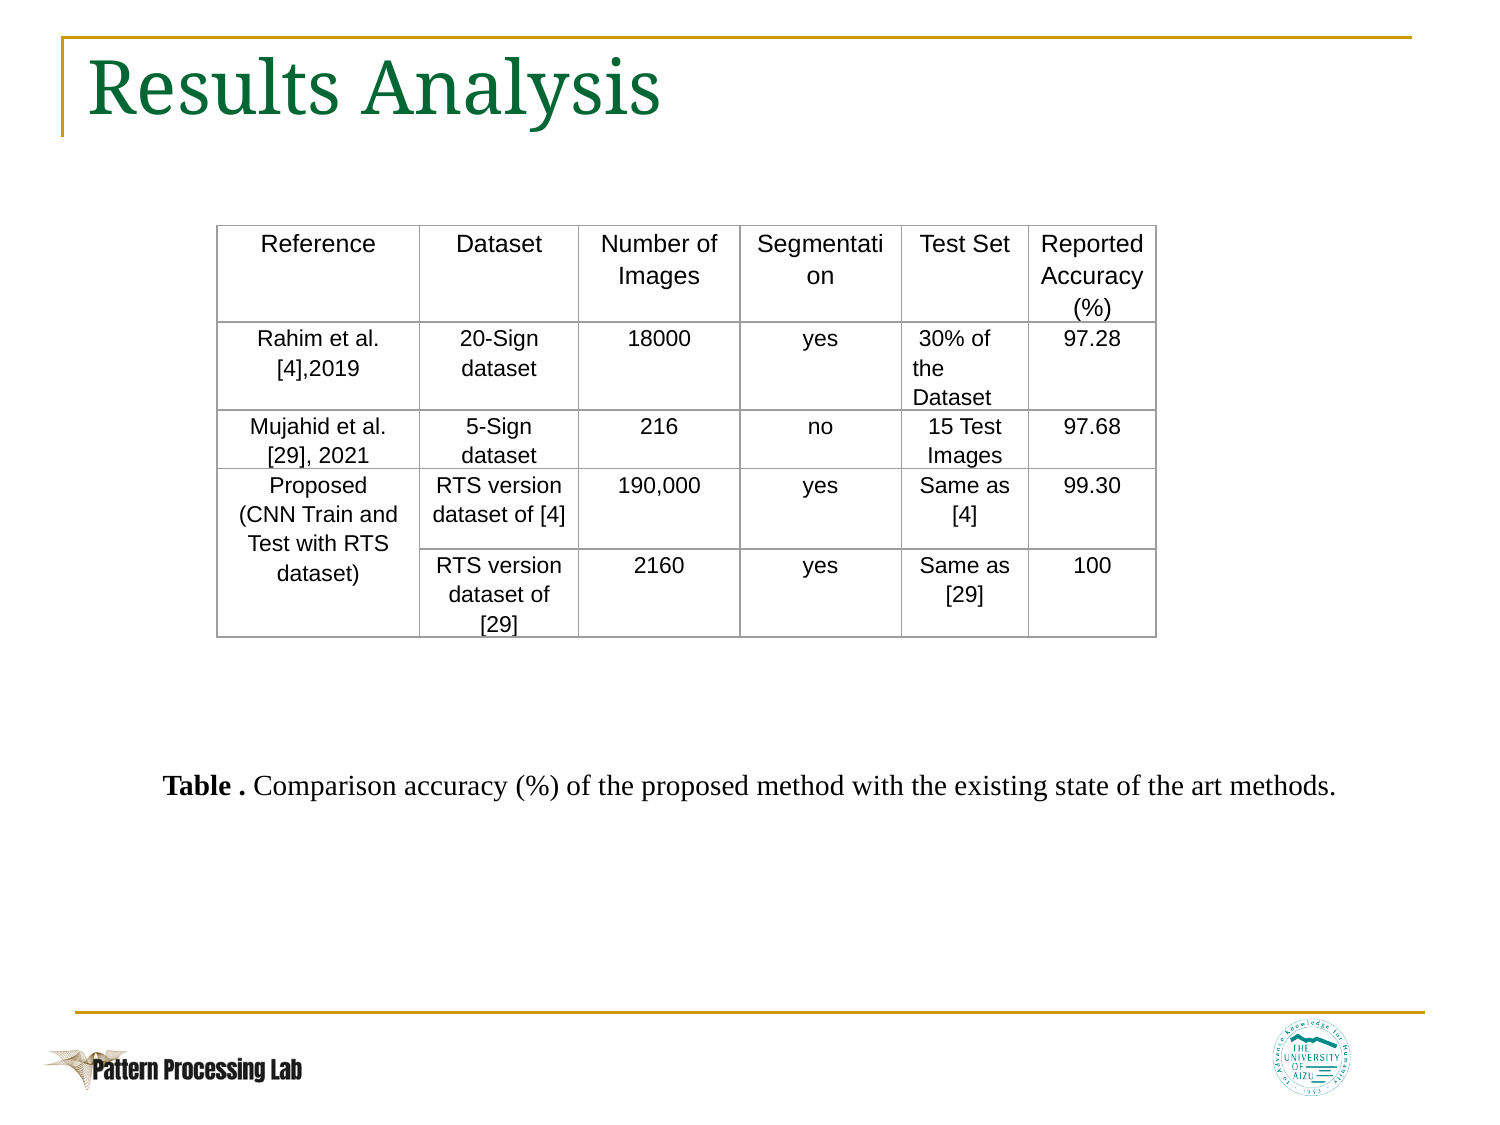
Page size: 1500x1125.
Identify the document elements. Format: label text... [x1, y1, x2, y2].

table_header Reported Accuracy (%) [1029, 226, 1155, 321]
table_cell Same as [4] [902, 469, 1028, 548]
table_cell Rahim et al. [4],2019 [218, 323, 419, 409]
table_cell 216 [579, 411, 739, 468]
table_cell 97.28 [1029, 323, 1155, 409]
table_cell yes [741, 469, 901, 548]
table_cell RTS version dataset of [4] [420, 469, 578, 548]
table_cell 5-Sign dataset [420, 411, 578, 468]
table_cell 2160 [579, 550, 739, 636]
table_cell 18000 [579, 323, 739, 409]
table_cell yes [741, 323, 901, 409]
table_header Segmentation [741, 226, 901, 321]
text_box Table . Comparison accuracy (%) of the proposed method with the existing state of the art methods. [136, 753, 1363, 809]
table_header Reference [218, 226, 419, 321]
table_cell 20-Sign dataset [420, 323, 578, 409]
picture [1269, 1016, 1354, 1099]
table_cell Mujahid et al. [29], 2021 [218, 411, 419, 468]
table_header Test Set [902, 226, 1028, 321]
table_cell RTS version dataset of [29] [420, 550, 578, 636]
picture [40, 1046, 308, 1093]
table_cell 97.68 [1029, 411, 1155, 468]
table_cell Proposed (CNN Train and Test with RTS dataset) [218, 469, 419, 636]
table_header Dataset [420, 226, 578, 321]
table_cell 30% of the Dataset [902, 323, 1028, 409]
table_cell 190,000 [579, 469, 739, 548]
table_cell no [741, 411, 901, 468]
table_cell 99.30 [1029, 469, 1155, 548]
table_cell 15 Test Images [902, 411, 1028, 468]
title Results Analysis [72, 32, 1471, 158]
table_cell Same as [29] [902, 550, 1028, 636]
table_cell 100 [1029, 550, 1155, 636]
table_cell yes [741, 550, 901, 636]
table_header Number of Images [579, 226, 739, 321]
